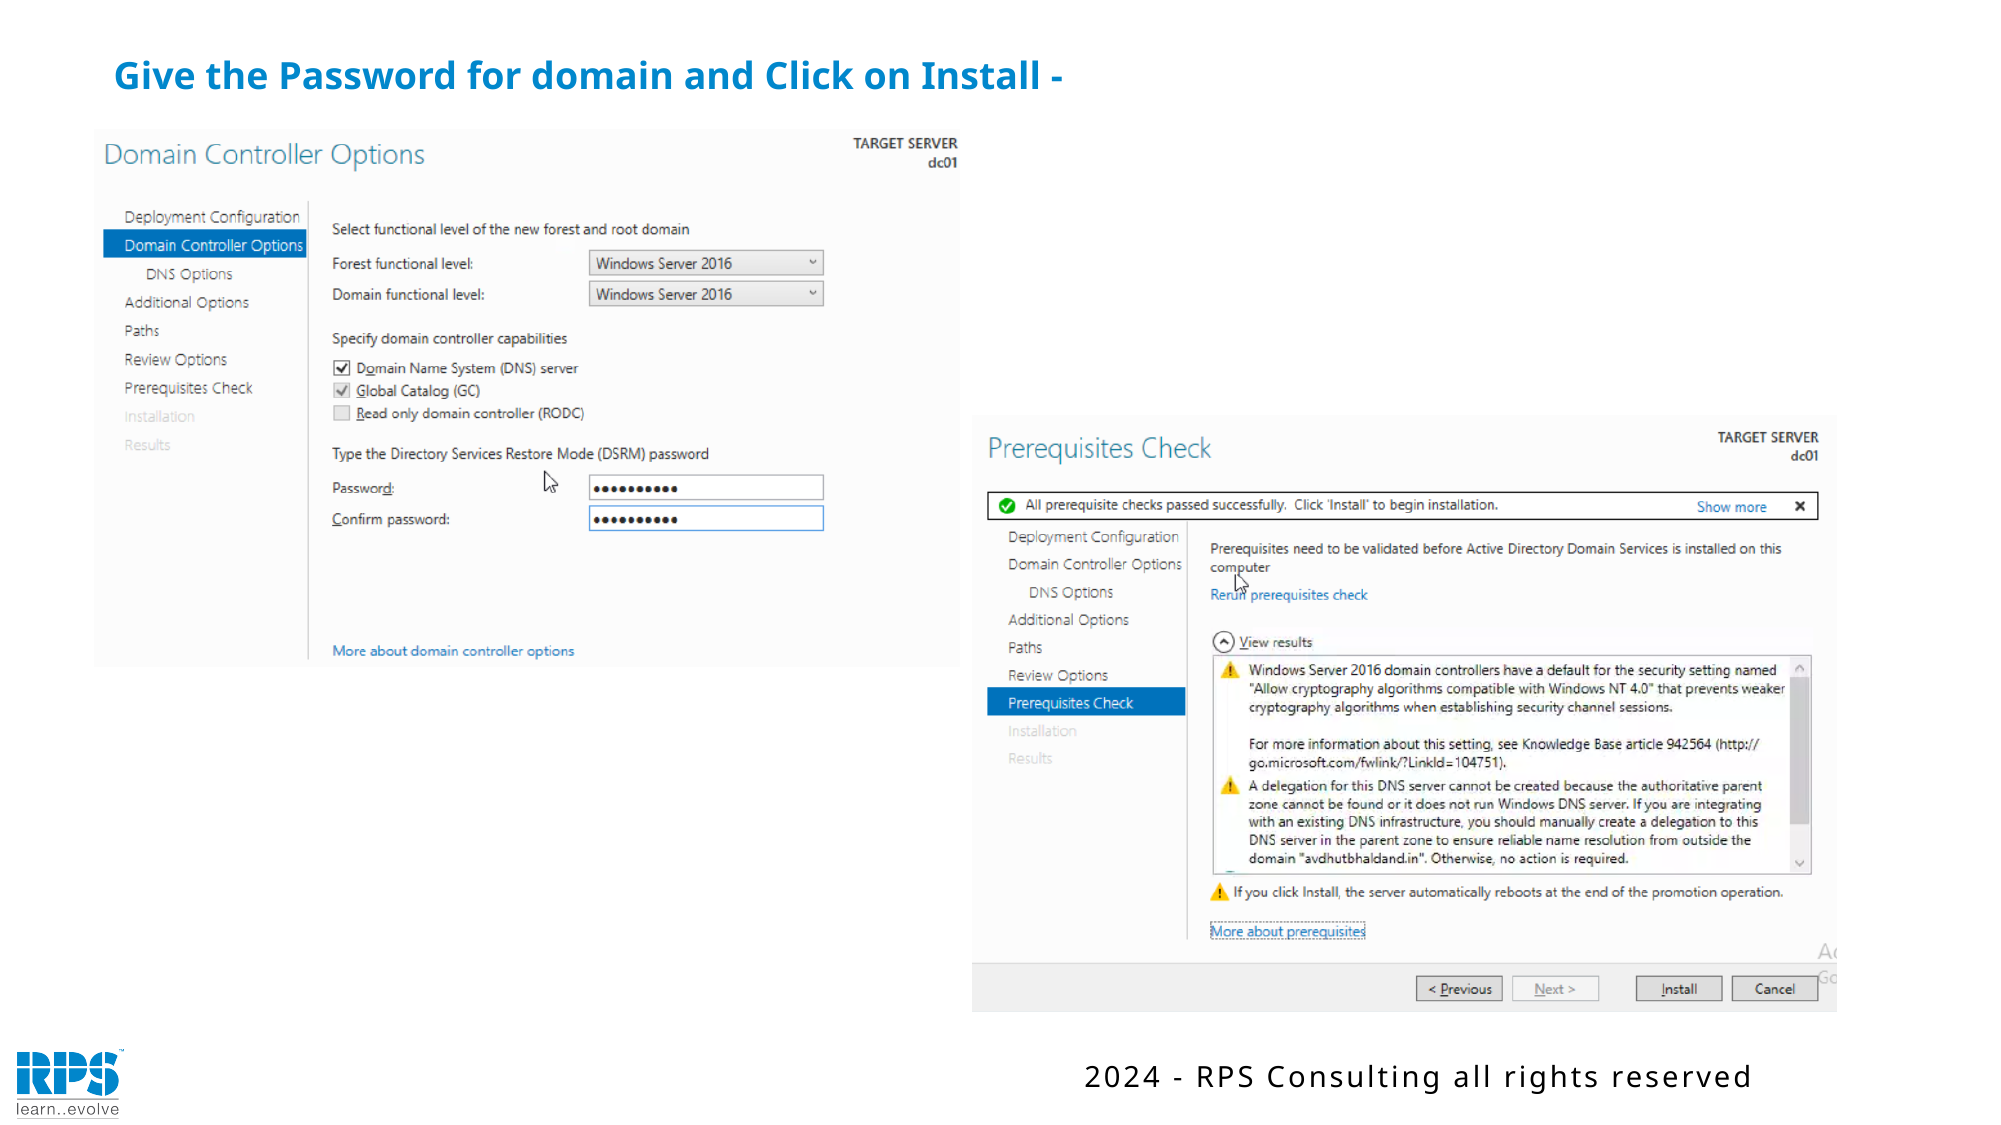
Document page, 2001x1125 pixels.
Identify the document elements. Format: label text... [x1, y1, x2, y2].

picture [971, 414, 1838, 1013]
text_box 2024 - RPS Consulting all rights reserved [725, 1052, 1412, 1094]
picture [17, 1048, 125, 1120]
text_box Give the Password for domain and Click on Install - [98, 44, 1079, 105]
slide_number [1412, 1042, 1863, 1103]
picture [94, 128, 960, 667]
